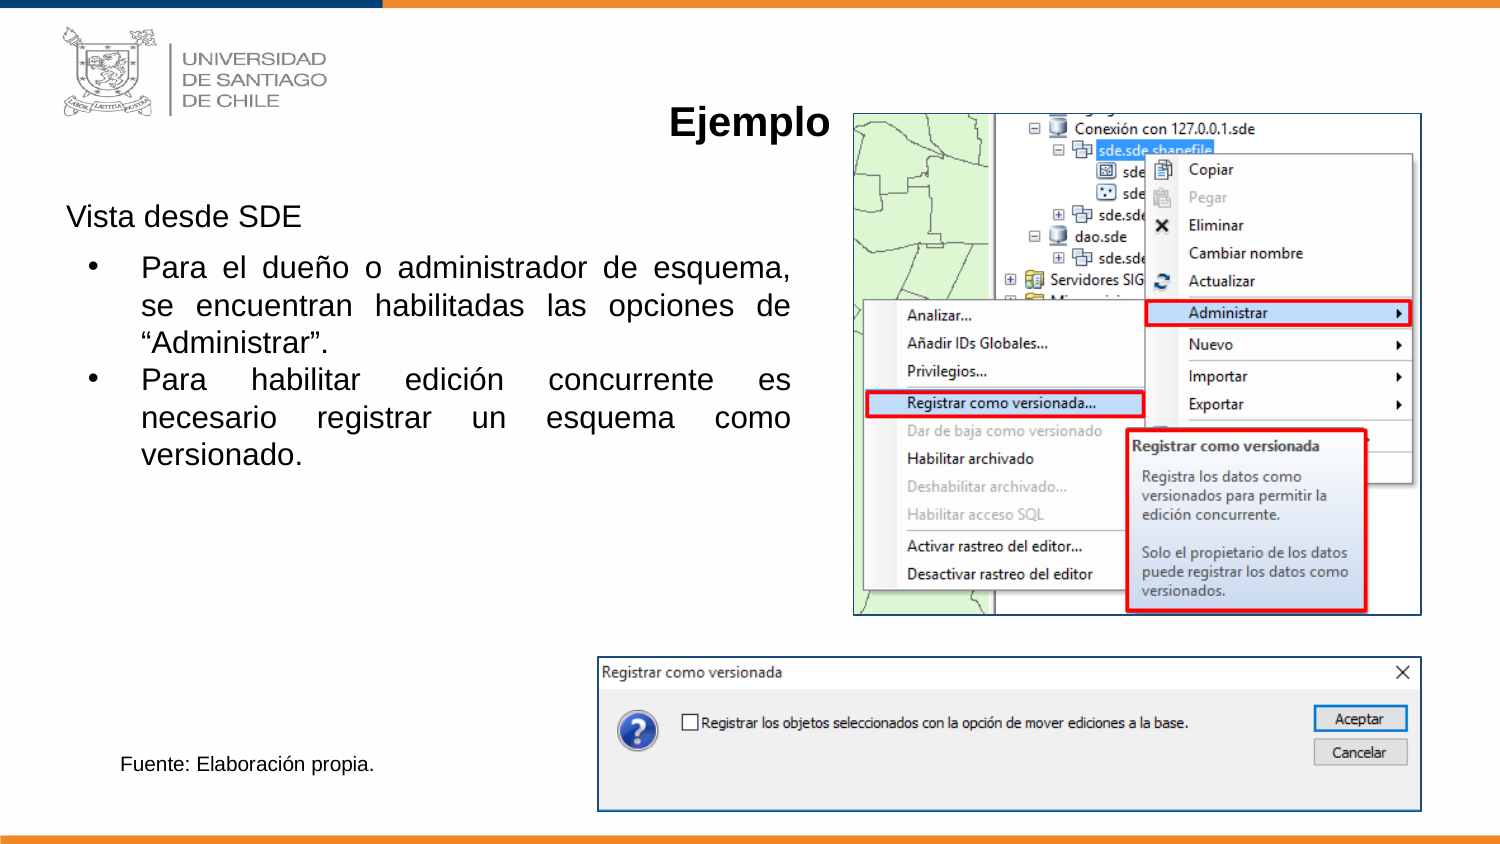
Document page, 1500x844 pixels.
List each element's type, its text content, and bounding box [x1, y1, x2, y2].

title Ejemplo [51, 72, 1449, 167]
list Vista desde SDE Para el dueño o administrador de esquema, se encuentran habilitadas las opciones de “Administrar”. Para habilitar edición concurrente es necesario registrar un esquema como versionado. [51, 189, 808, 750]
picture [0, 0, 1500, 844]
text_box Fuente: Elaboración propia. [105, 738, 593, 789]
